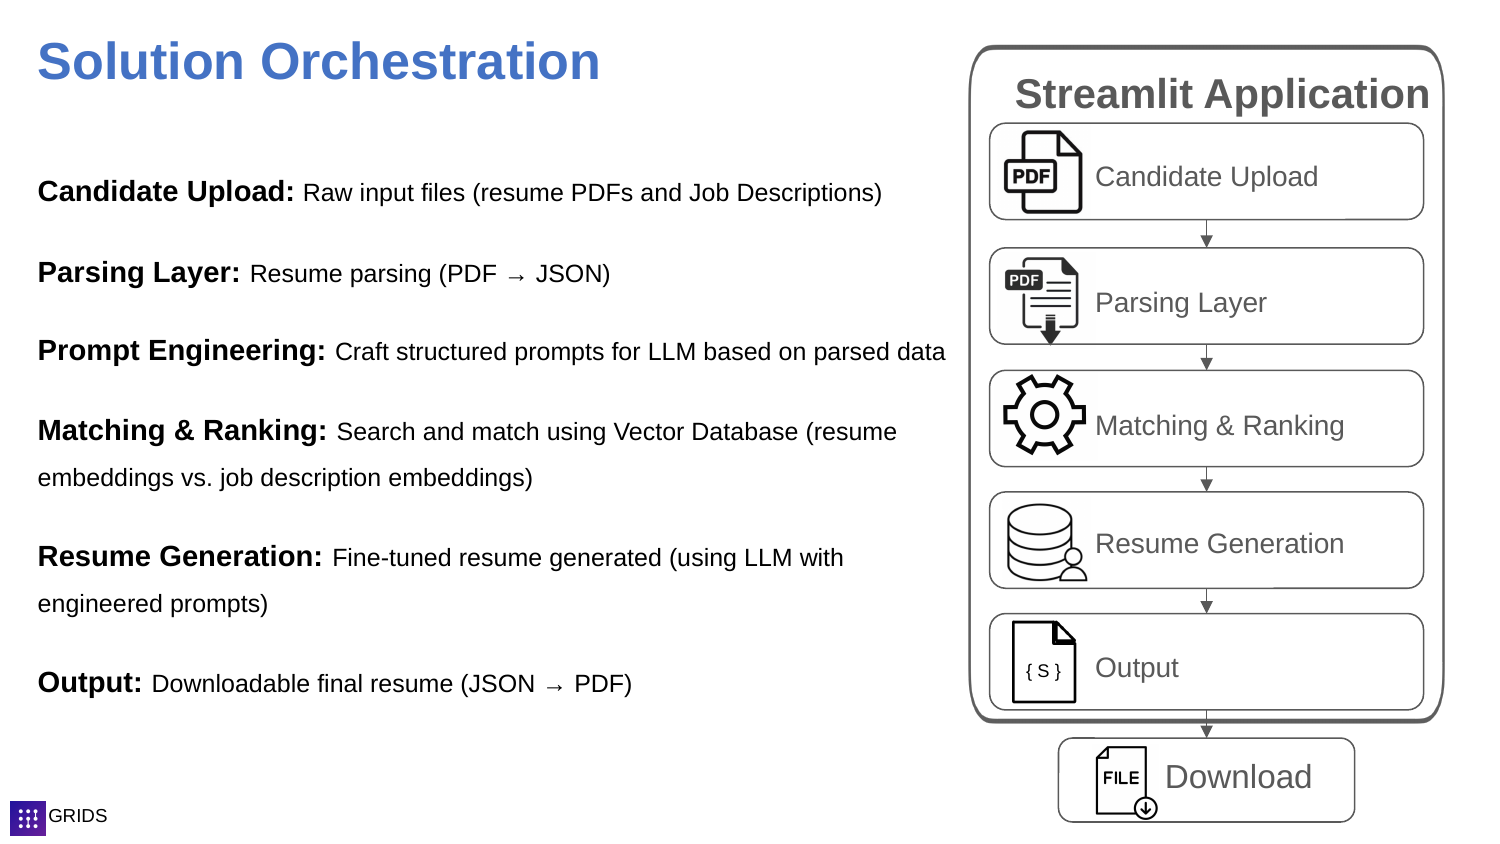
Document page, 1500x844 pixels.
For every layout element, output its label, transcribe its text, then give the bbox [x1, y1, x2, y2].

list Candidate Upload [1449, 138, 1456, 208]
list Output [1449, 628, 1456, 698]
subtitle Solution Orchestration [22, 12, 1421, 139]
picture [968, 44, 1445, 724]
list Resume Generation [1449, 505, 1456, 575]
list Parsing Layer [1449, 264, 1456, 334]
picture [1092, 743, 1159, 823]
list Candidate Upload: Raw input files (resume PDFs and Job Descriptions) Parsing Layer: Resume parsing (PDF → JSON) Prompt Engineering: Craft structured prompts for LLM based on parsed data Matching & Ranking: Search and match using Vector Database (resume embeddings vs. job description embeddings) Resume Generation: Fine-tuned resume generated (using LLM with engineered prompts) Output: Downloadable final resume (JSON → PDF) [22, 139, 963, 704]
list Matching & Ranking [1449, 386, 1456, 456]
text_box [1058, 738, 1355, 822]
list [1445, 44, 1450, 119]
picture [10, 801, 46, 836]
text_box GRIDS [33, 791, 293, 838]
